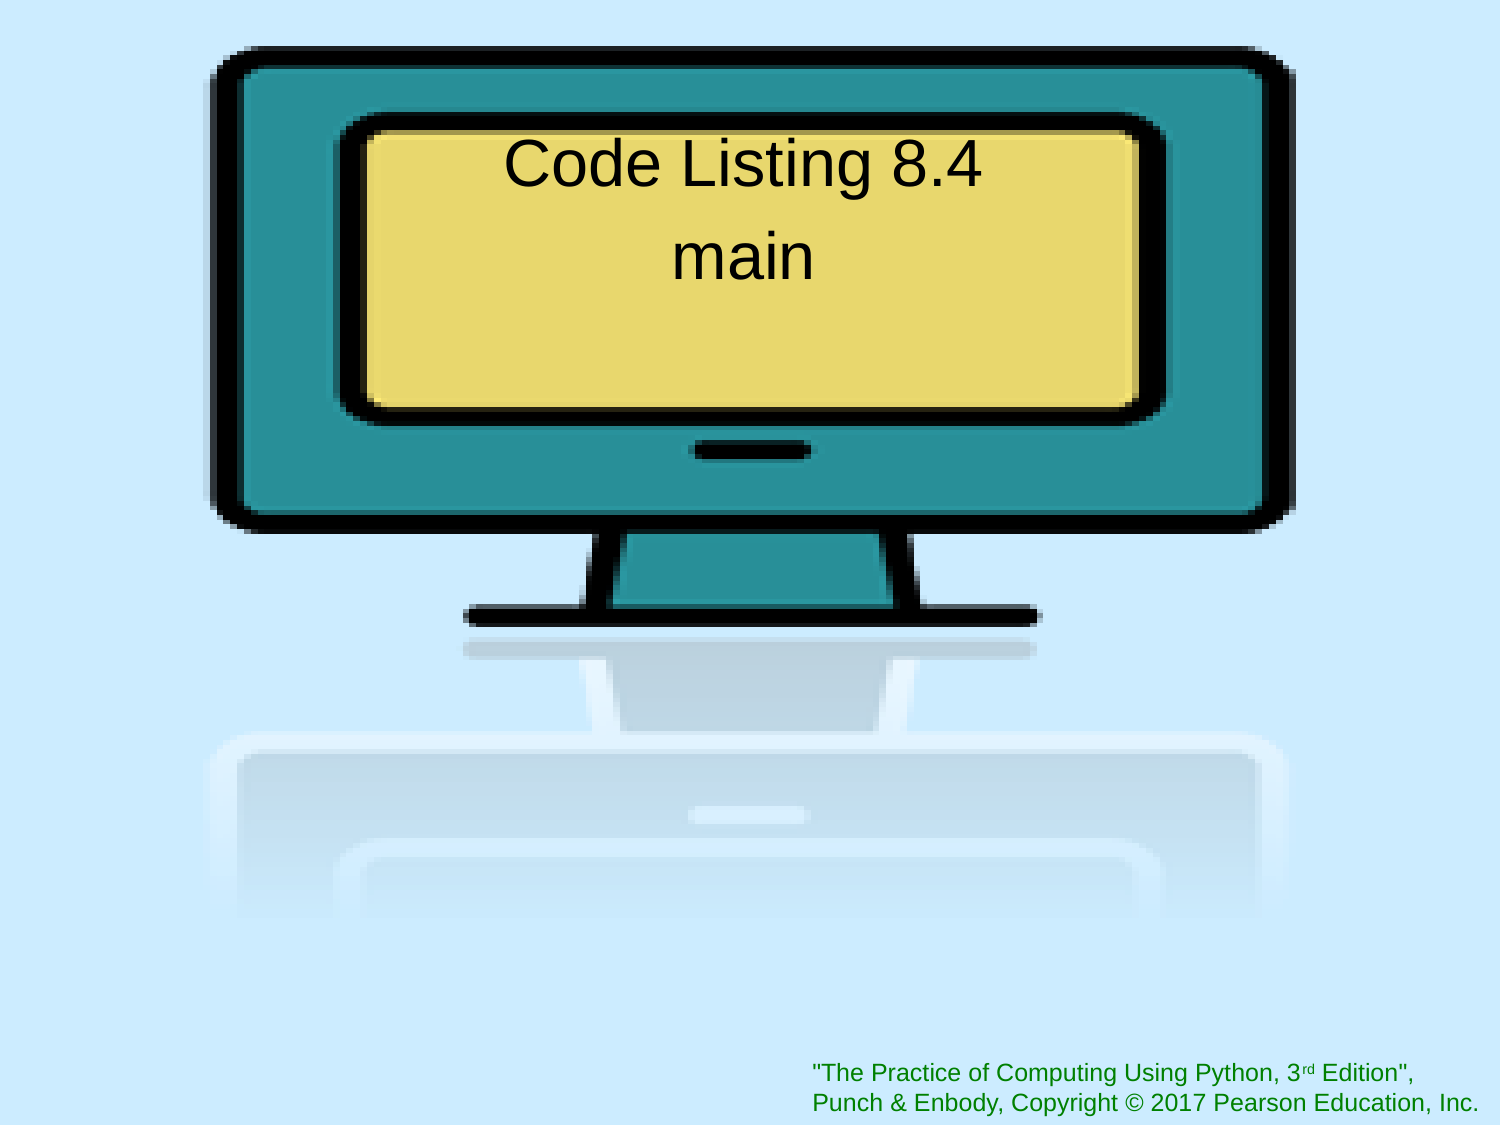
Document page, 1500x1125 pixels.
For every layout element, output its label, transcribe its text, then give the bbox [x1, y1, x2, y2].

subtitle Code Listing 8.4 main [362, 112, 1125, 400]
picture [12, 0, 1488, 975]
